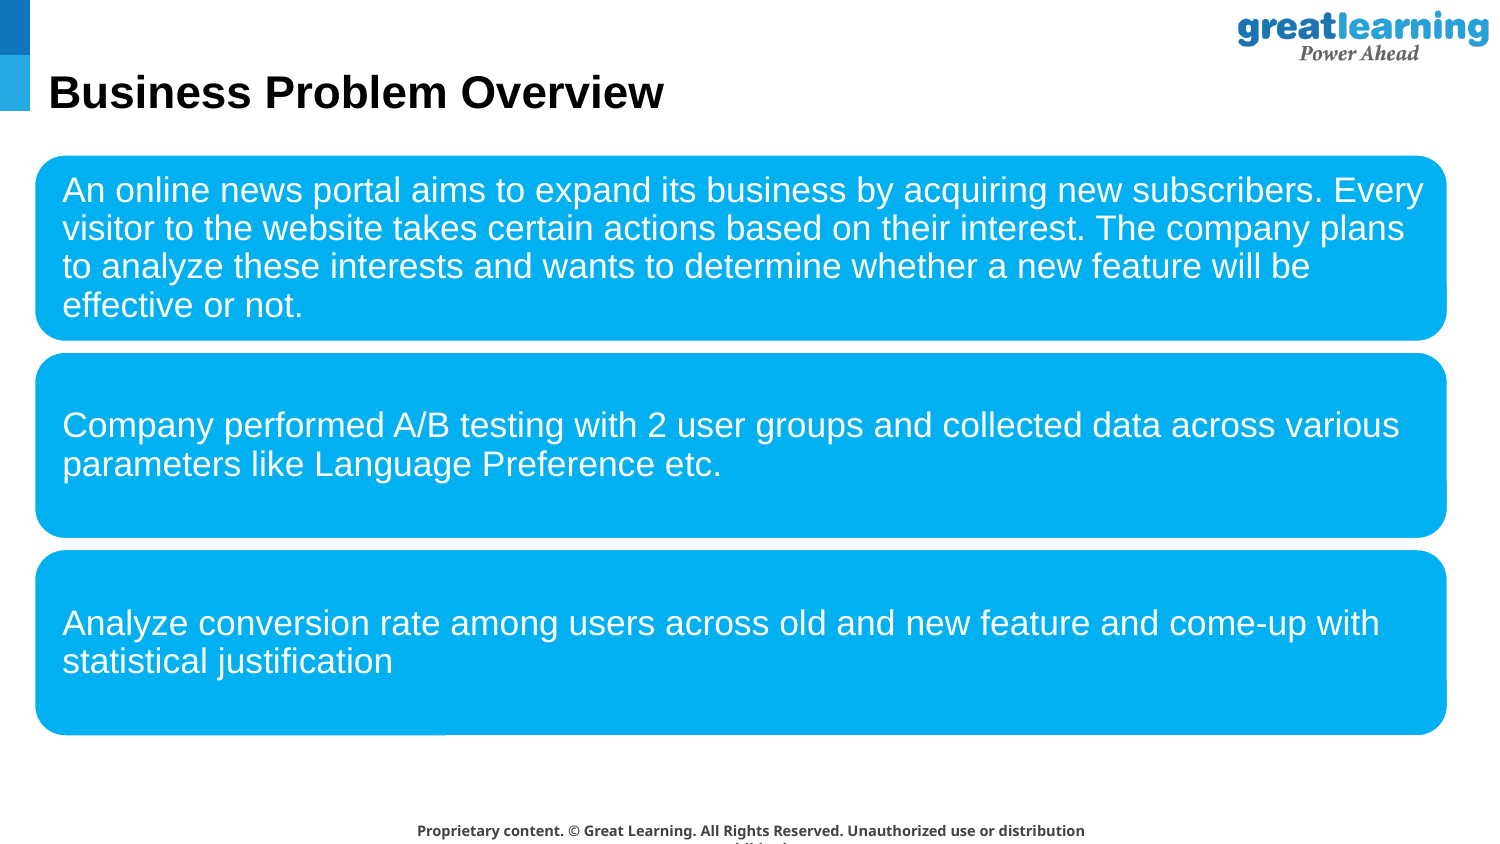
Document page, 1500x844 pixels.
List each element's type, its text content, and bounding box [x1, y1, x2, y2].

picture [0, 0, 30, 111]
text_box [32, 141, 1450, 750]
title Business Problem Overview [33, 47, 1431, 139]
picture [1234, 10, 1491, 62]
